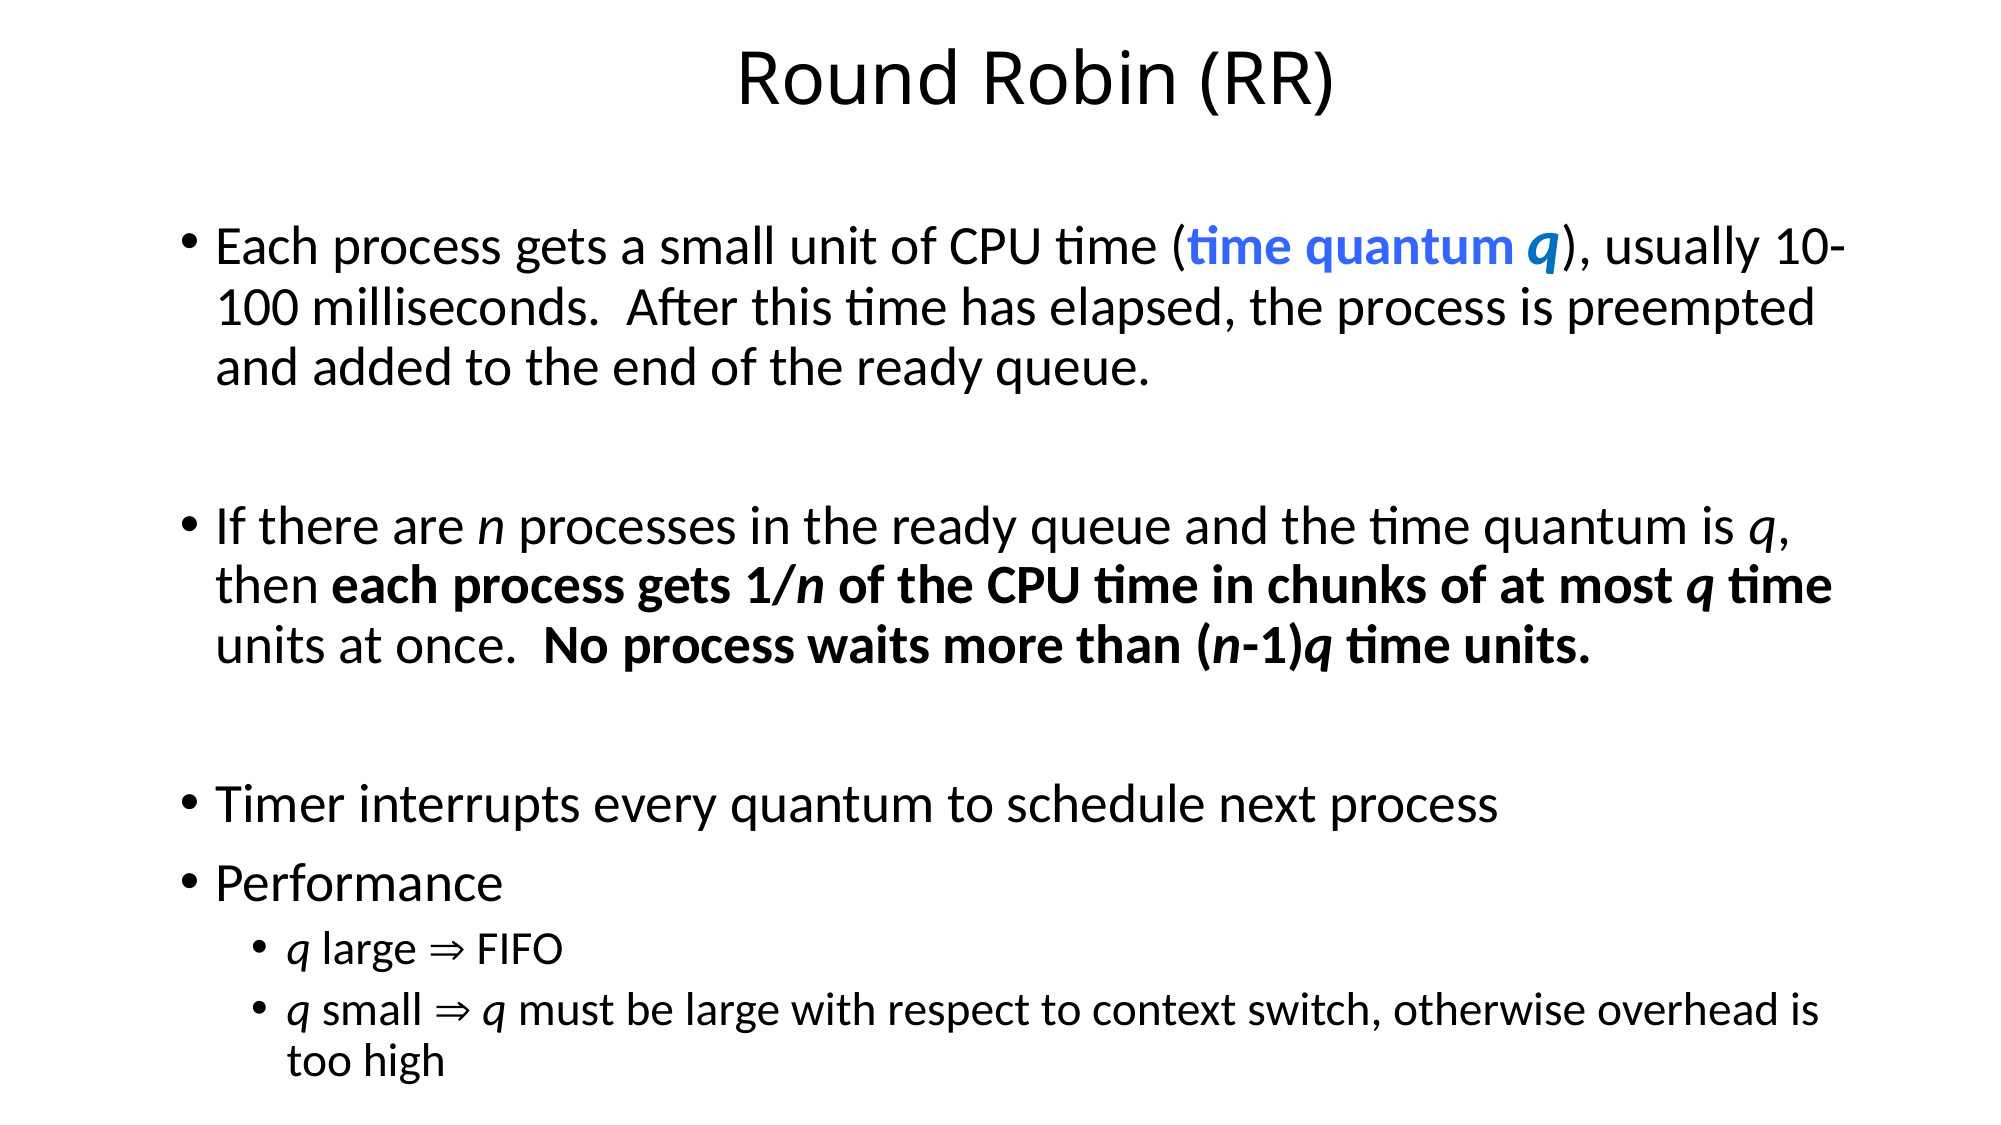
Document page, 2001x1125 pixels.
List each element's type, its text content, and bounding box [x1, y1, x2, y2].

list Each process gets a small unit of CPU time (time quantum q), usually 10-100 milliseconds. After this time has elapsed, the process is preempted and added to the end of the ready queue. If there are n processes in the ready queue and the time quantum is q, then each process gets 1/n of the CPU time in chunks of at most q time units at once. No process waits more than (n-1)q time units. Timer interrupts every quantum to schedule next process Performance q large  FIFO q small  q must be large with respect to context switch, otherwise overhead is too high [164, 202, 1864, 1102]
title Round Robin (RR) [360, 33, 1711, 129]
